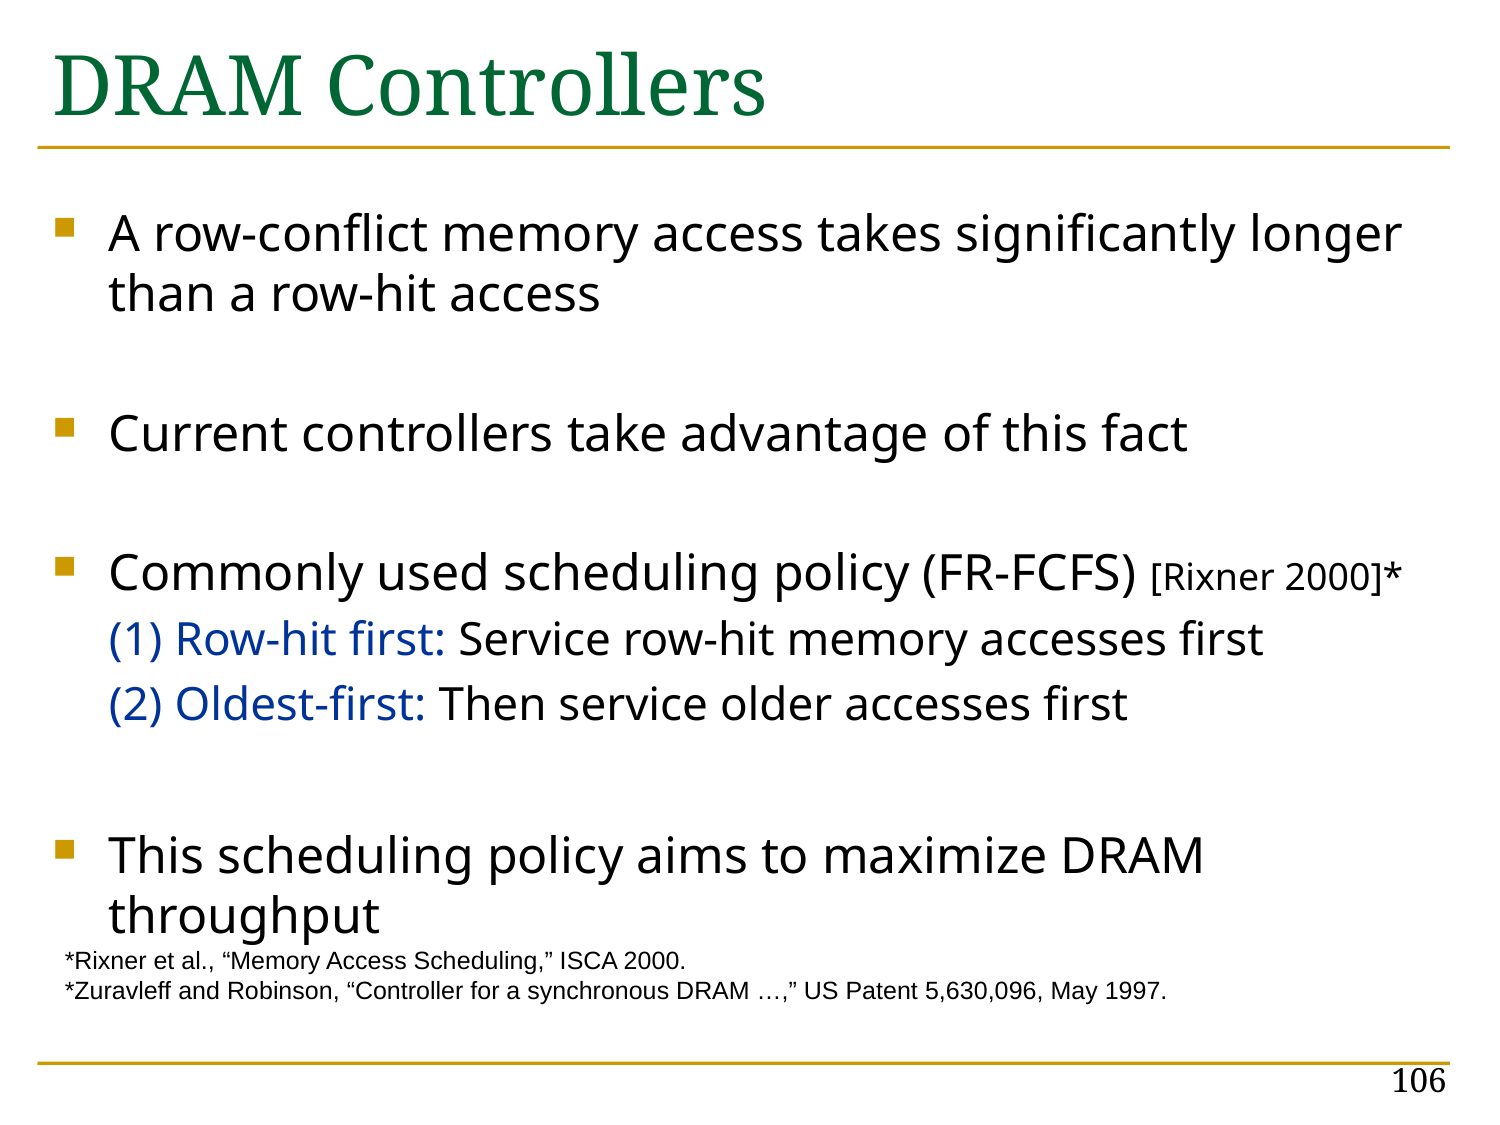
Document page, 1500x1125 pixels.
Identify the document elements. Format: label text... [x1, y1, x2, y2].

title DRAM Controllers [37, 24, 1450, 193]
list A row-conflict memory access takes significantly longer than a row-hit access Current controllers take advantage of this fact Commonly used scheduling policy (FR-FCFS) [Rixner 2000]* (1) Row-hit first: Service row-hit memory accesses first (2) Oldest-first: Then service older accesses first This scheduling policy aims to maximize DRAM throughput [37, 193, 1450, 994]
text_box *Rixner et al., “Memory Access Scheduling,” ISCA 2000. *Zuravleff and Robinson, “Controller for a synchronous DRAM …,” US Patent 5,630,096, May 1997. [50, 937, 1401, 1013]
slide_number 106 [1111, 1036, 1462, 1112]
